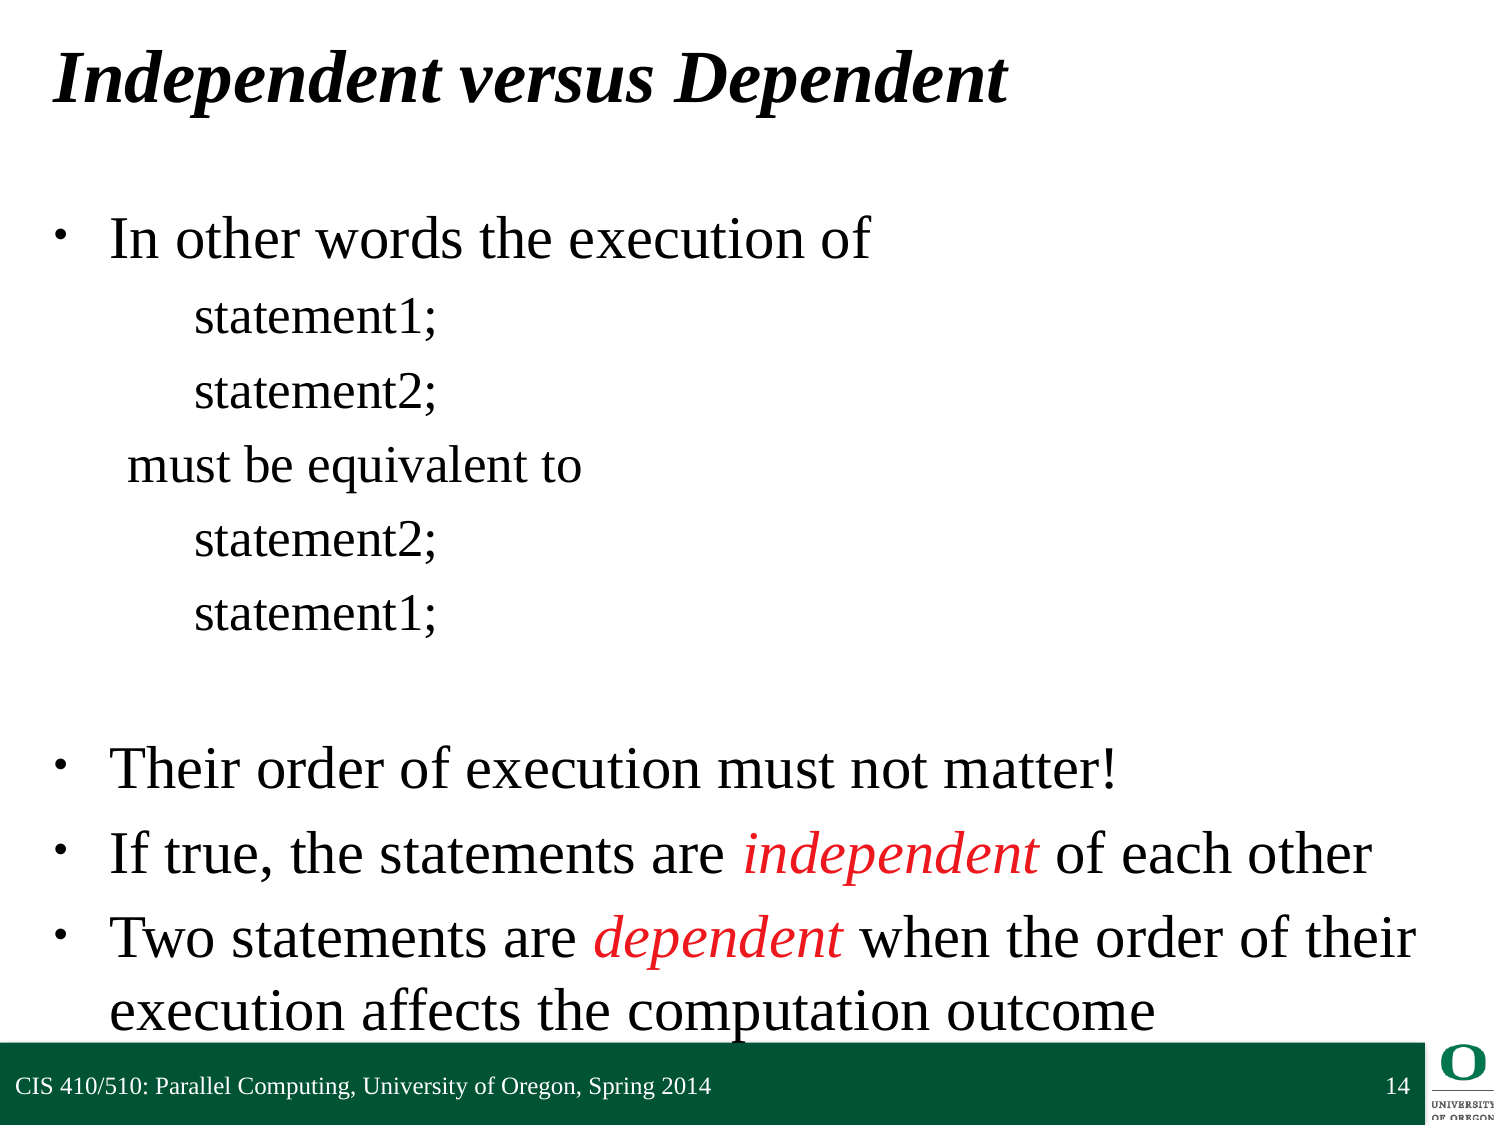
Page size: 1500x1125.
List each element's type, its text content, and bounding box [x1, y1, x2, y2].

title Independent versus Dependent [39, 0, 1500, 145]
footer CIS 410/510: Parallel Computing, University of Oregon, Spring 2014 [0, 1044, 988, 1125]
list In other words the execution of statement1; statement2; must be equivalent to statement2; statement1; Their order of execution must not matter! If true, the statements are independent of each other Two statements are dependent when the order of their execution affects the computation outcome [39, 189, 1459, 1054]
slide_number 14 [1074, 1044, 1425, 1125]
